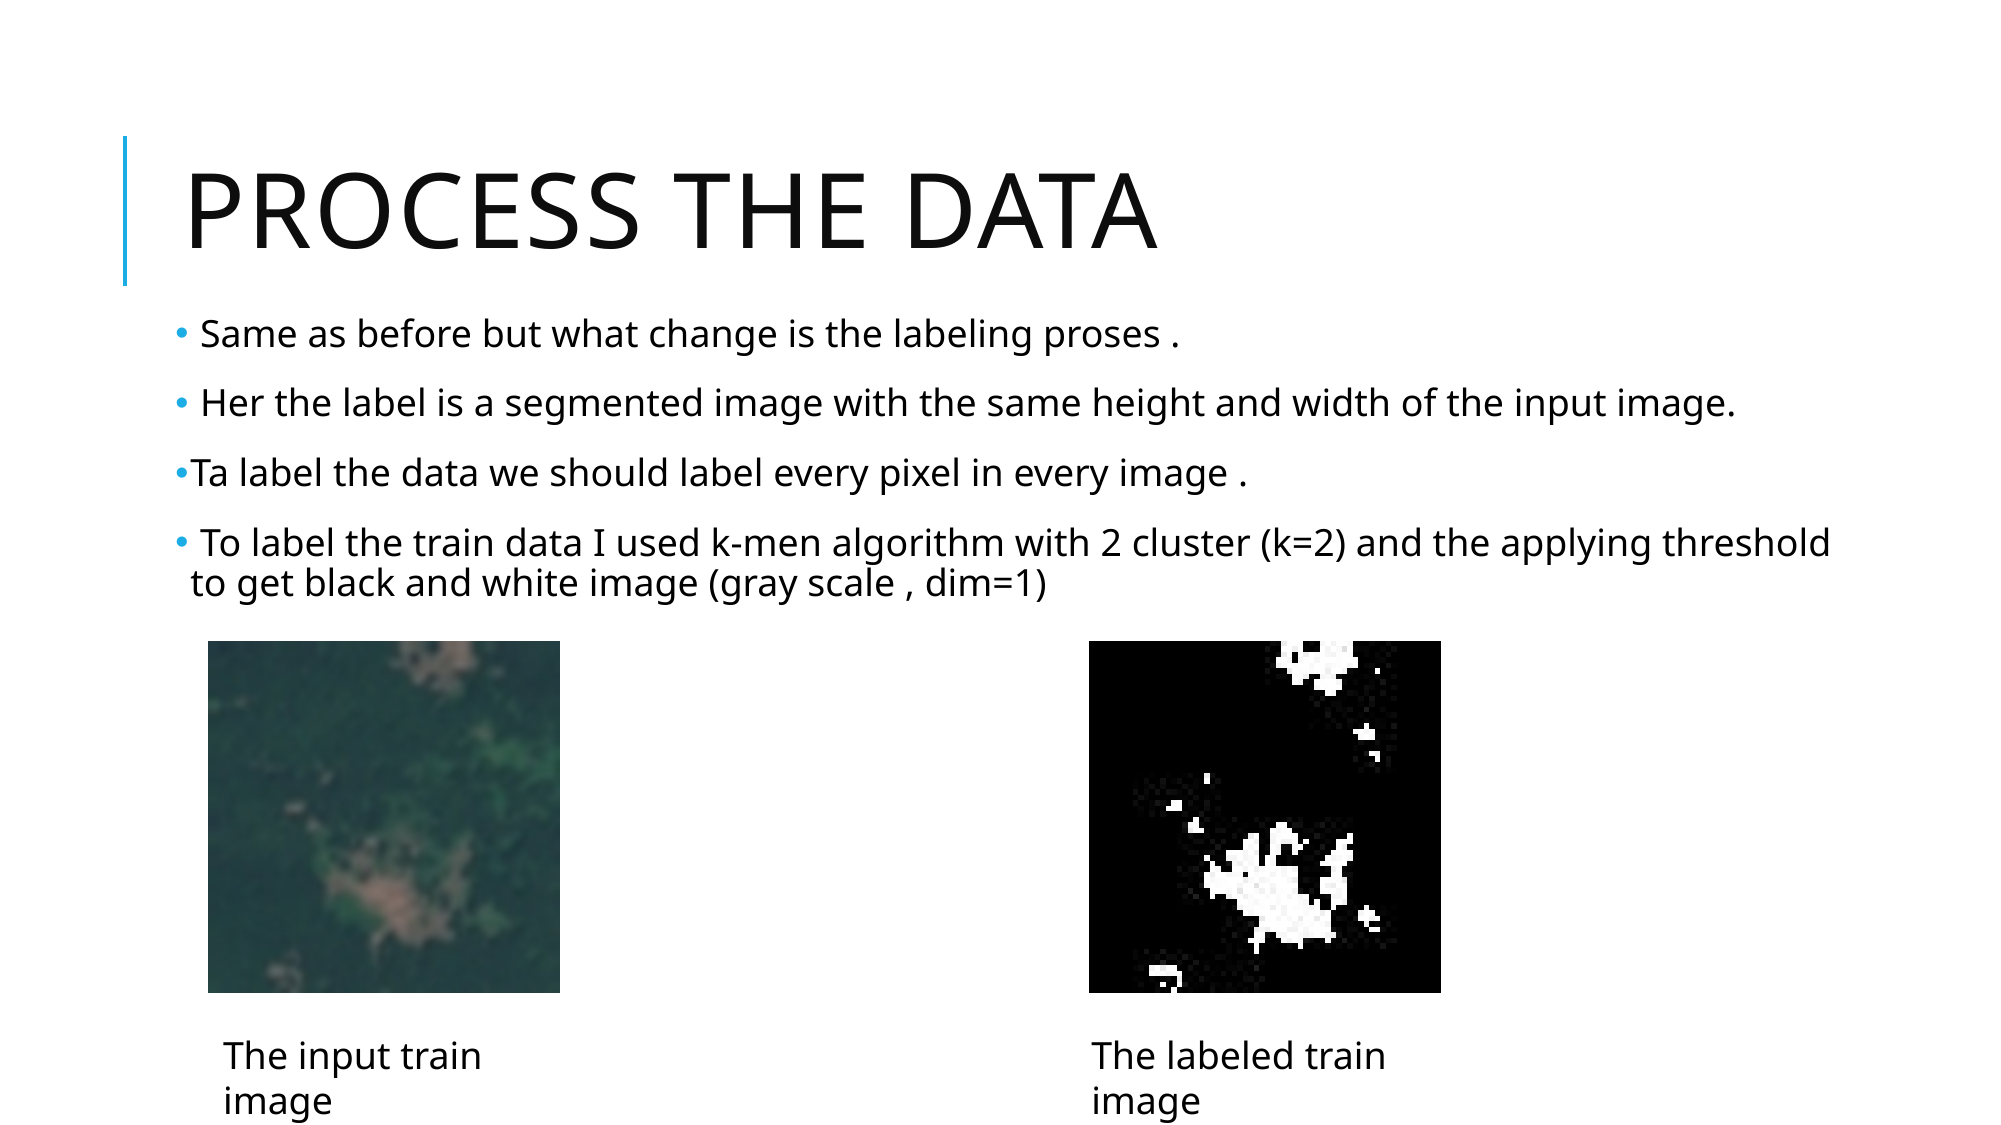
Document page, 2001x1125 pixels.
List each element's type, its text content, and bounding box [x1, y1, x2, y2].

title Process the data [168, 96, 1763, 307]
list Same as before but what change is the labeling proses . Her the label is a segmented image with the same height and width of the input image. Ta label the data we should label every pixel in every image . To label the train data I used k-men algorithm with 2 cluster (k=2) and the applying threshold to get black and white image (gray scale , dim=1) [168, 307, 1845, 1125]
text_box The labeled train image [1076, 1024, 1489, 1125]
text_box The input train image [208, 1024, 566, 1125]
picture [207, 641, 560, 993]
picture [1089, 641, 1441, 993]
